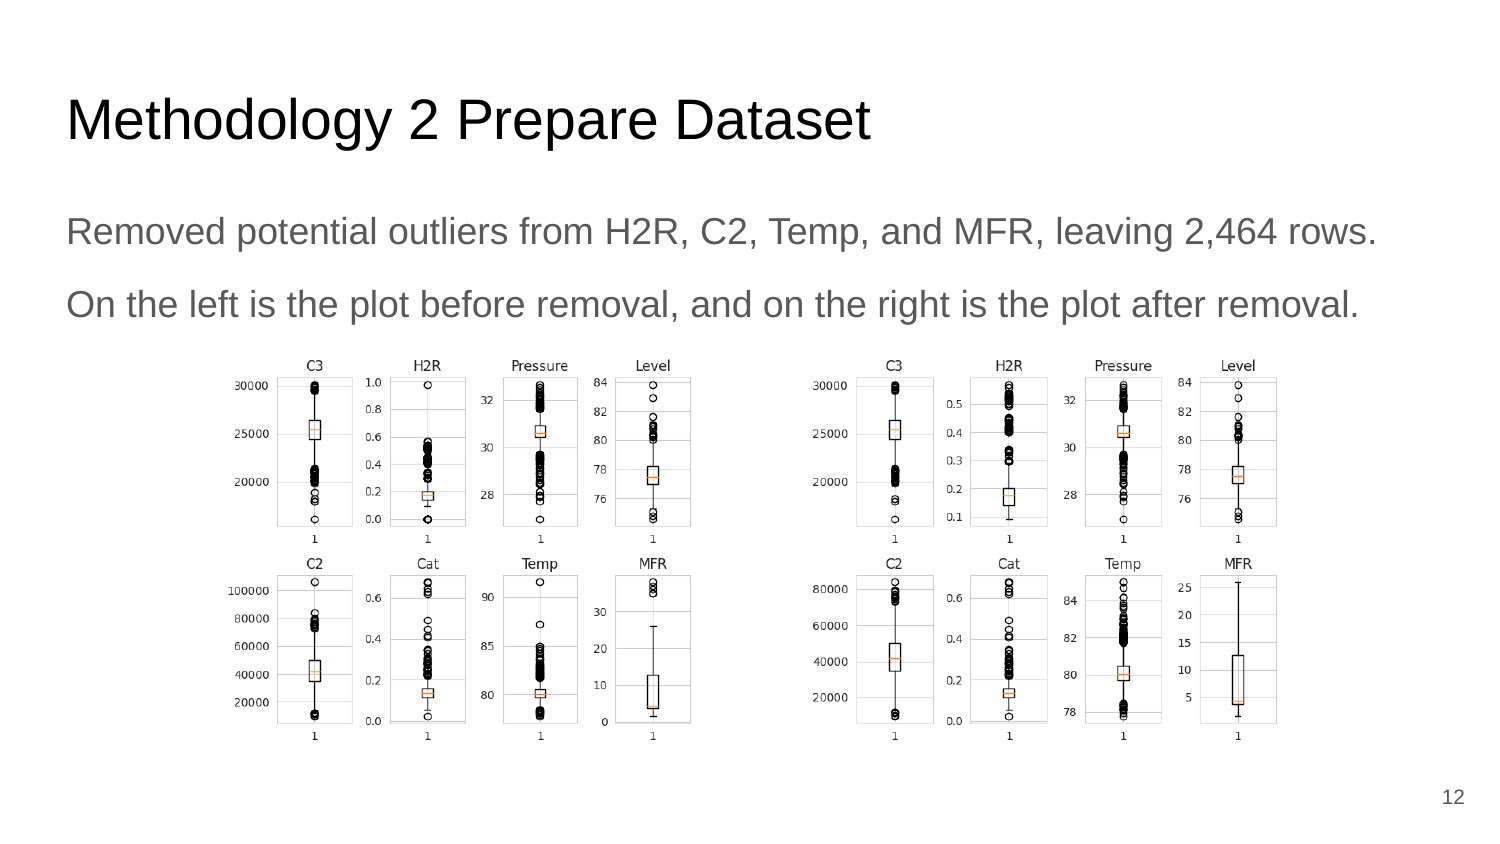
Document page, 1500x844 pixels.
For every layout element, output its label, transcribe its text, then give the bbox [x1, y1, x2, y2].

slide_number ‹#› [1389, 764, 1480, 830]
list Removed potential outliers from H2R, C2, Temp, and MFR, leaving 2,464 rows. On the left is the plot before removal, and on the right is the plot after removal. [51, 189, 1449, 750]
picture [804, 351, 1284, 750]
picture [217, 351, 697, 750]
title Methodology 2 Prepare Dataset [51, 72, 1449, 167]
